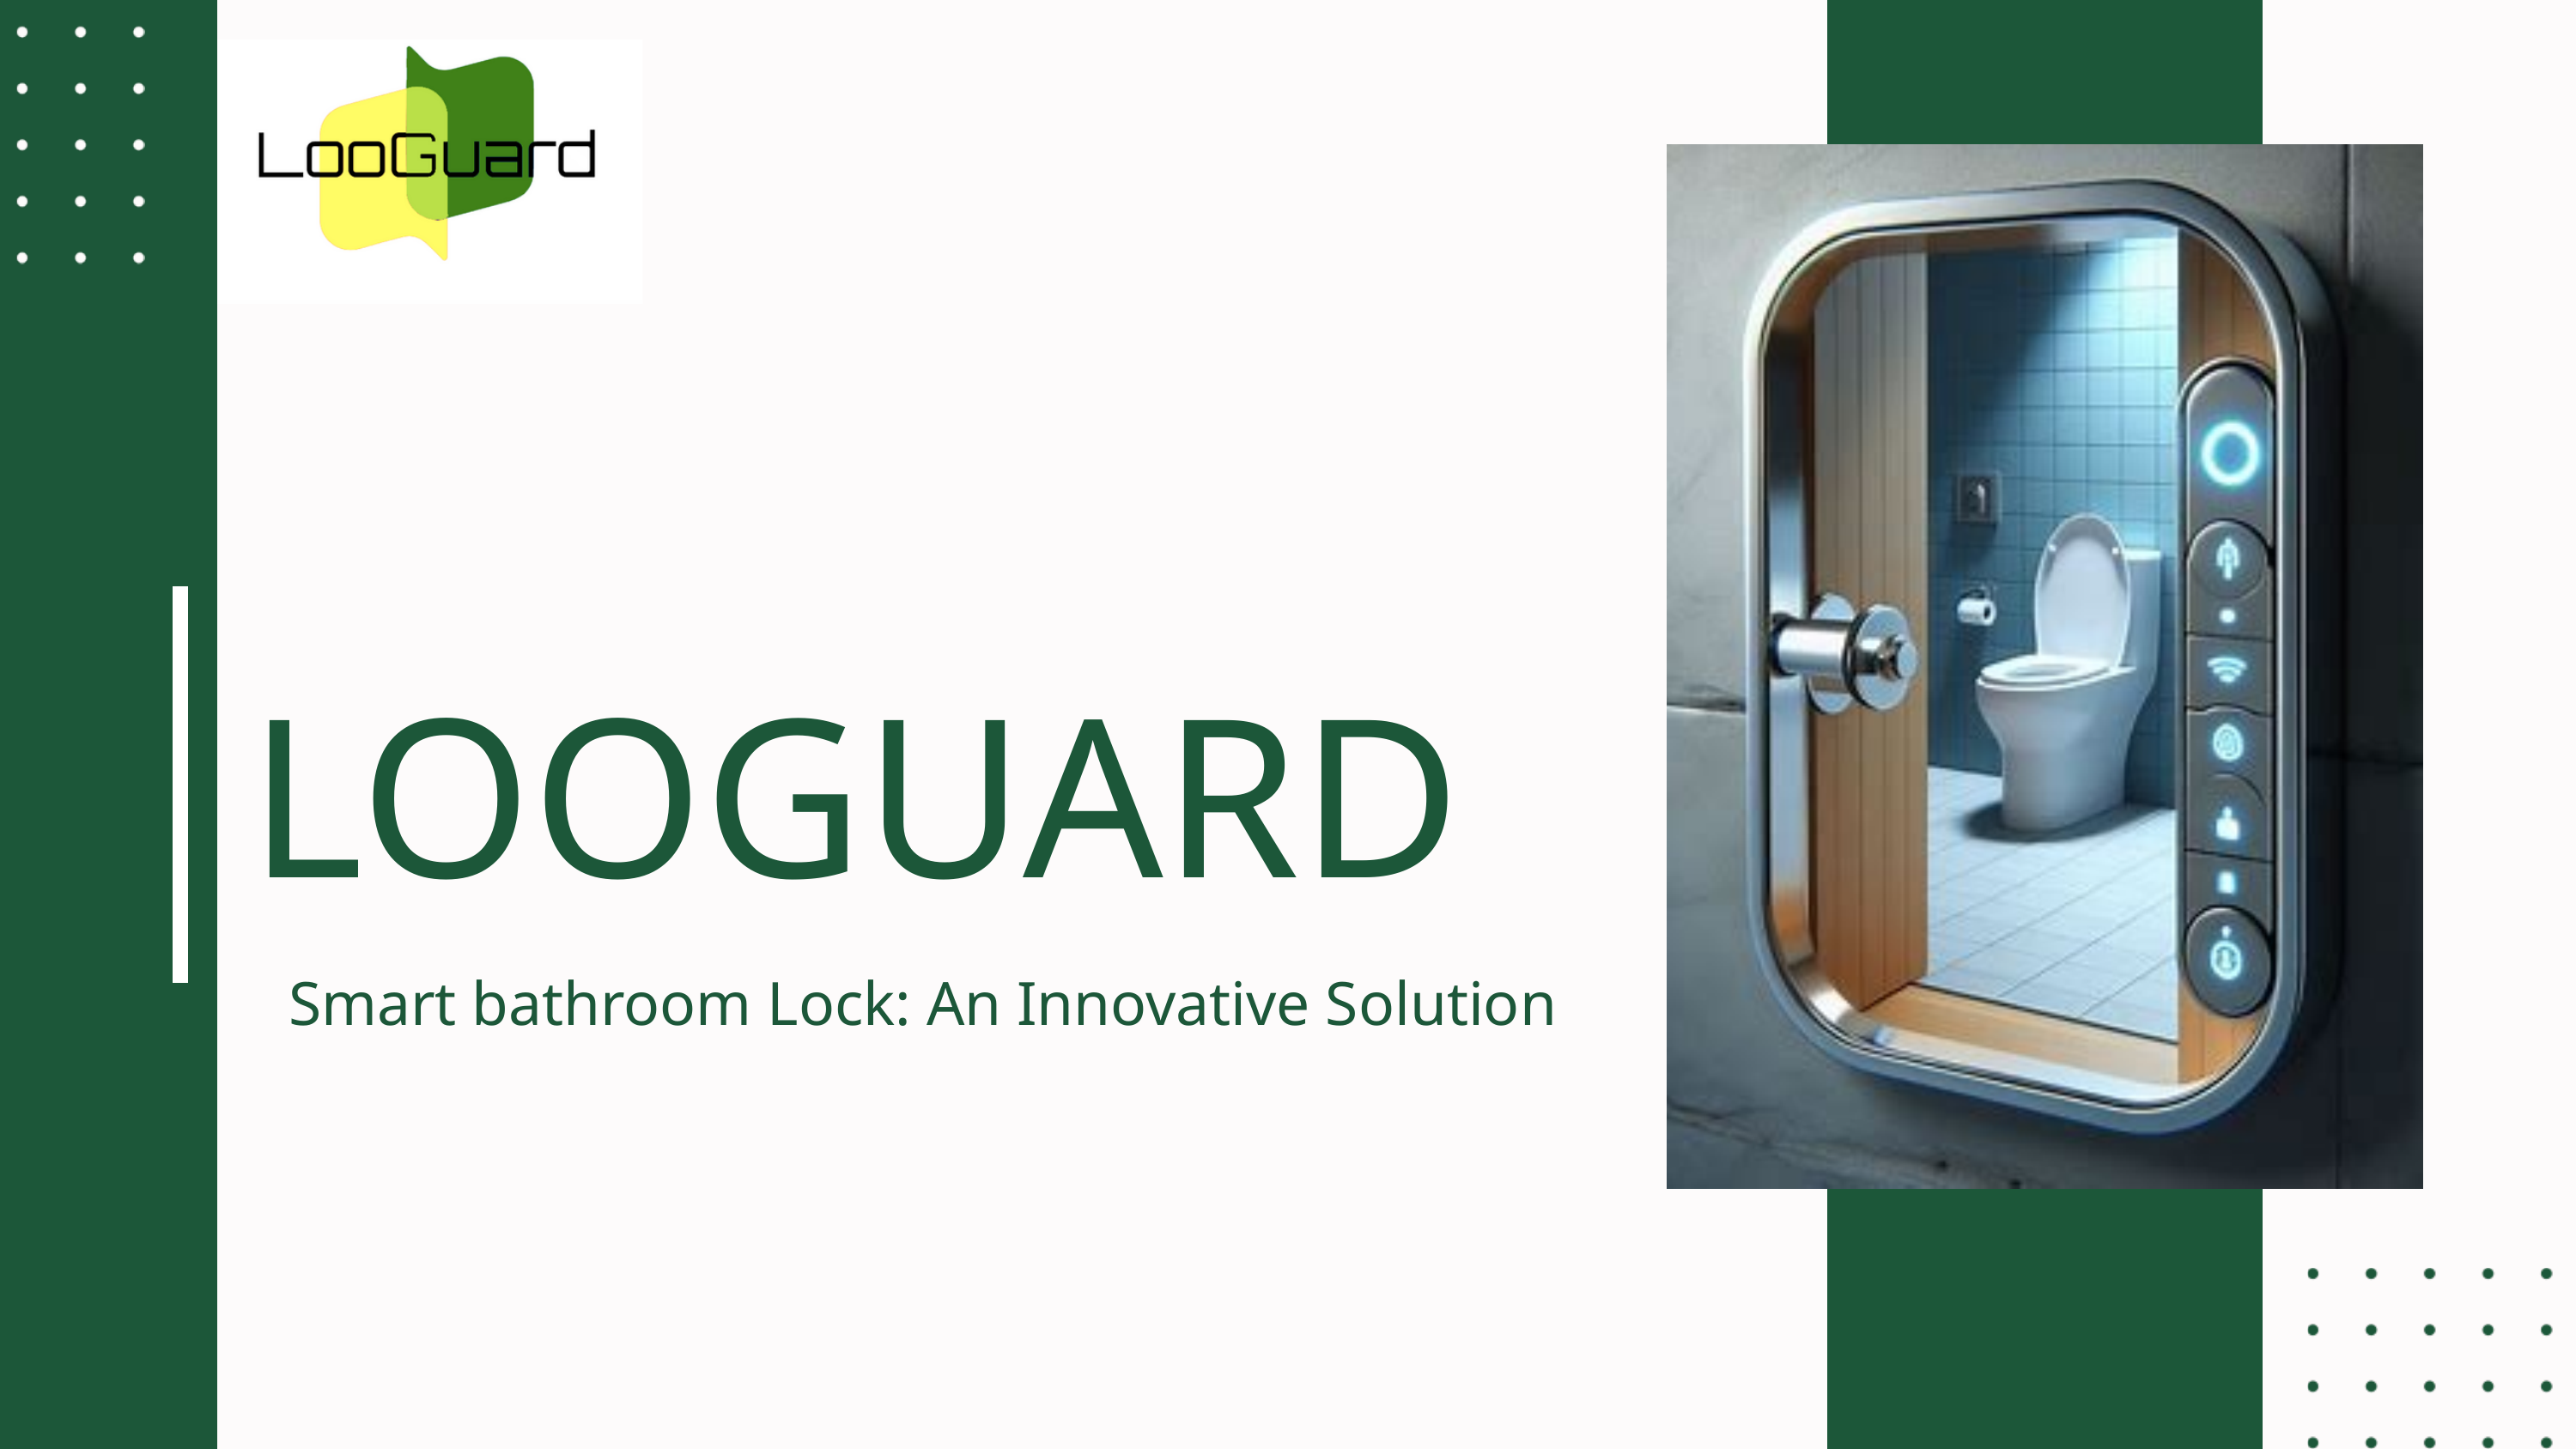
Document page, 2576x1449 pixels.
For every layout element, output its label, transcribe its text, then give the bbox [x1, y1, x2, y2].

text_box LOOGUARD [248, 711, 1765, 923]
text_box [224, 39, 643, 311]
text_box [0, 0, 218, 1449]
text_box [1827, 0, 2263, 1449]
text_box [1667, 144, 1824, 1189]
text_box Smart bathroom Lock: An Innovative Solution [224, 954, 1630, 1038]
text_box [173, 585, 189, 984]
text_box [2269, 144, 2423, 1189]
text_box [2307, 1268, 2576, 1449]
